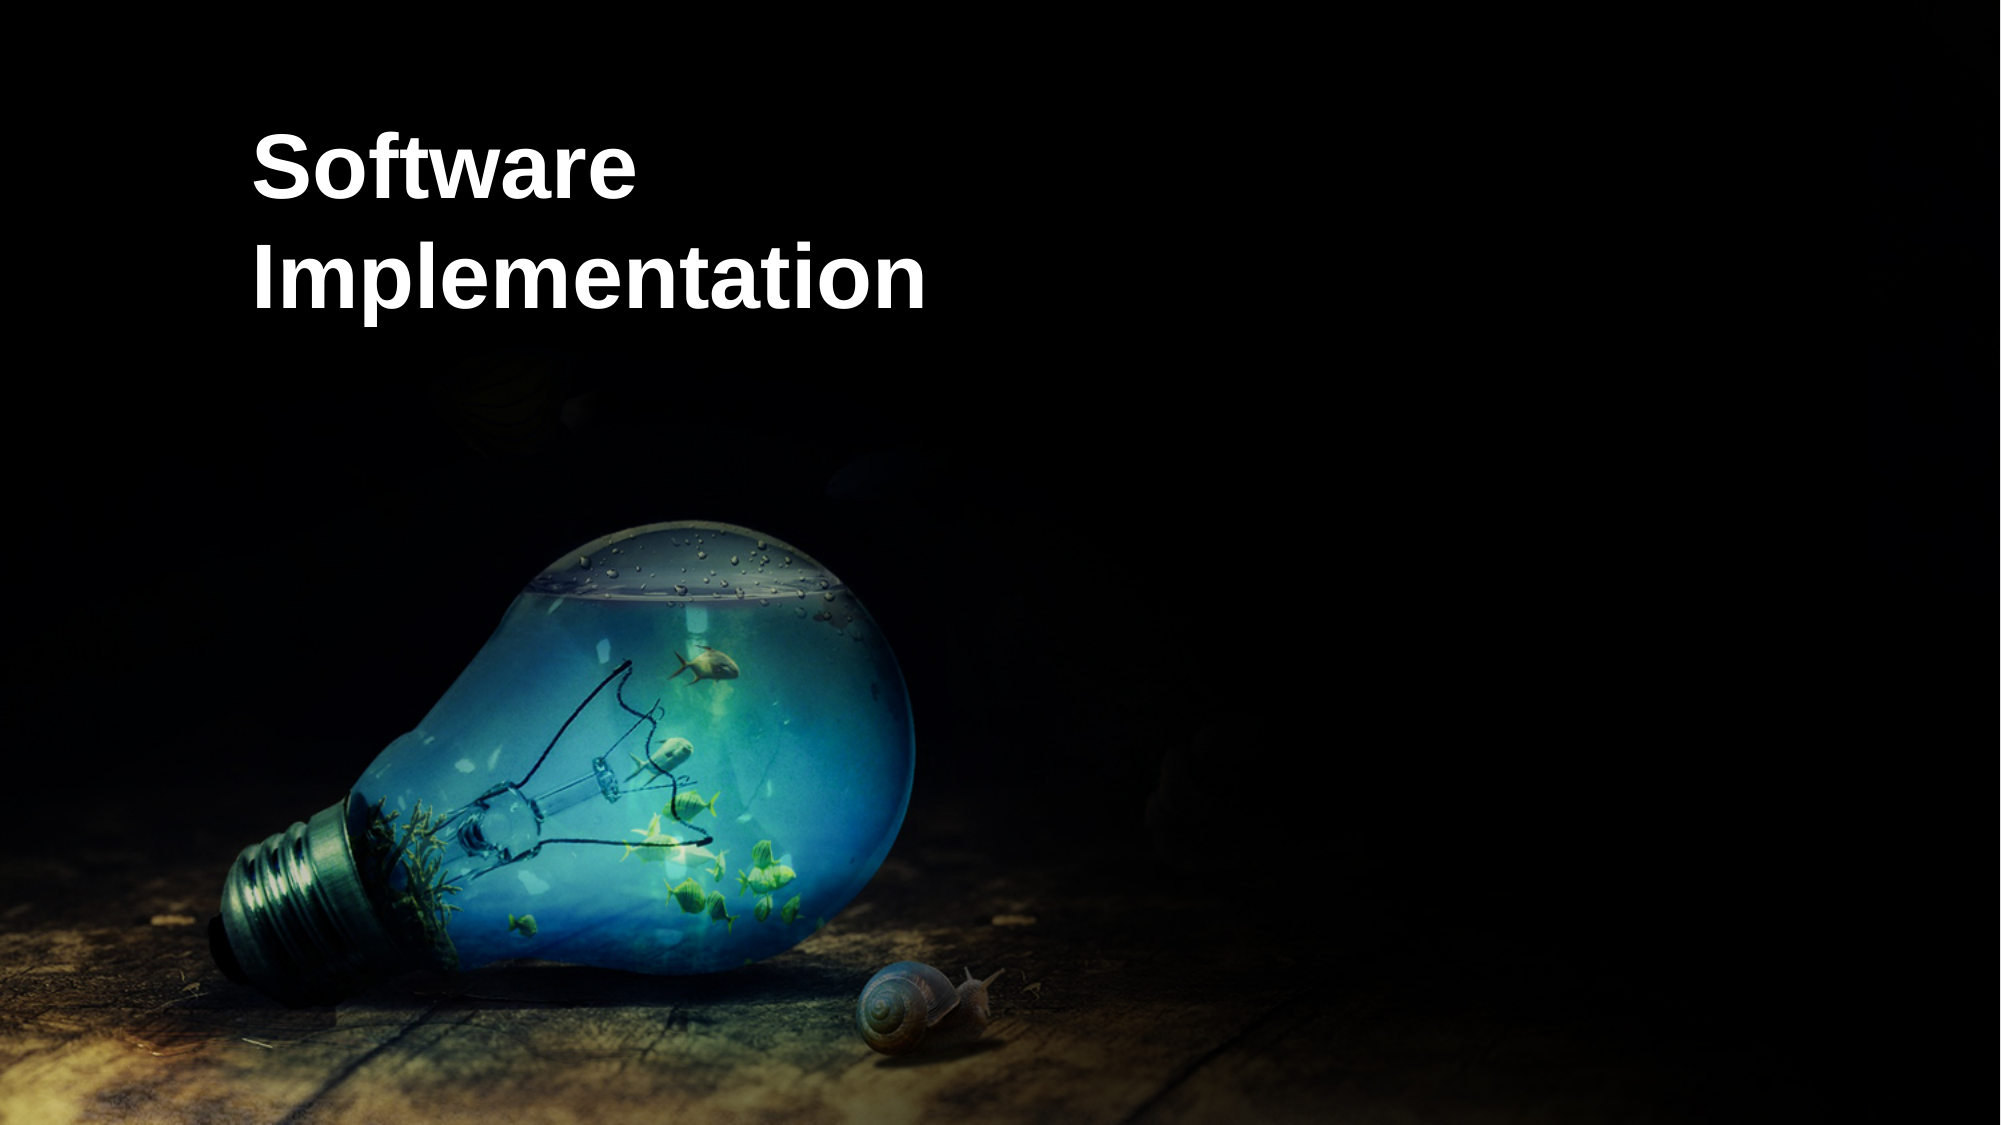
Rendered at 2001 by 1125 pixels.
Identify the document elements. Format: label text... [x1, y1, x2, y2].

picture [0, 0, 2001, 1125]
text_box Infographic Style [101, 55, 2000, 175]
text_box Software Implementation [236, 175, 1148, 335]
